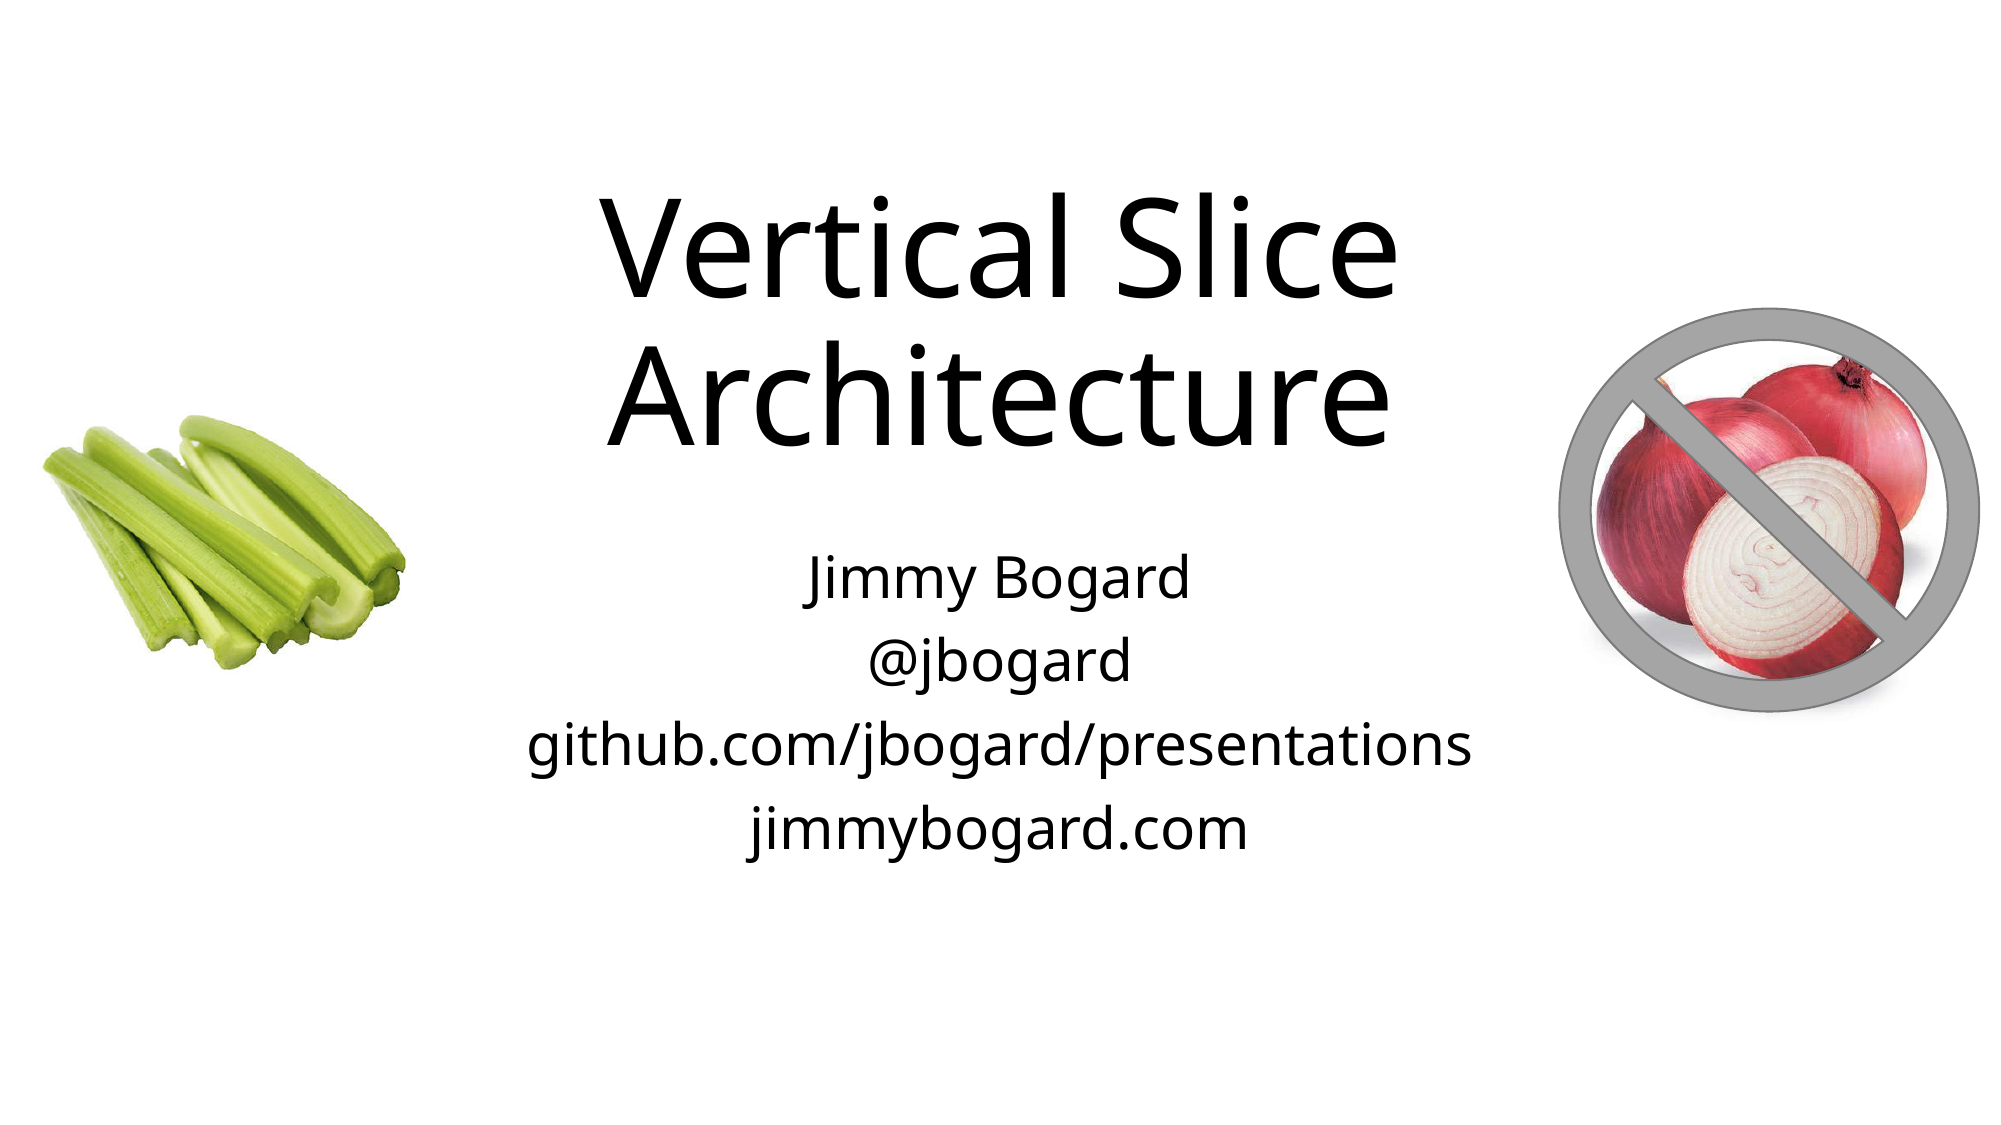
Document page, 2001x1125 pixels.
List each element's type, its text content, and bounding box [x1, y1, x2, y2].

text_box [1963, 429, 1981, 591]
subtitle Jimmy Bogard @jbogard github.com/jbogard/presentations jimmybogard.com [356, 540, 1643, 933]
picture [1559, 330, 1963, 734]
text_box [1672, 307, 1866, 330]
title Vertical Slice Architecture [288, 130, 1715, 523]
picture [23, 330, 427, 734]
